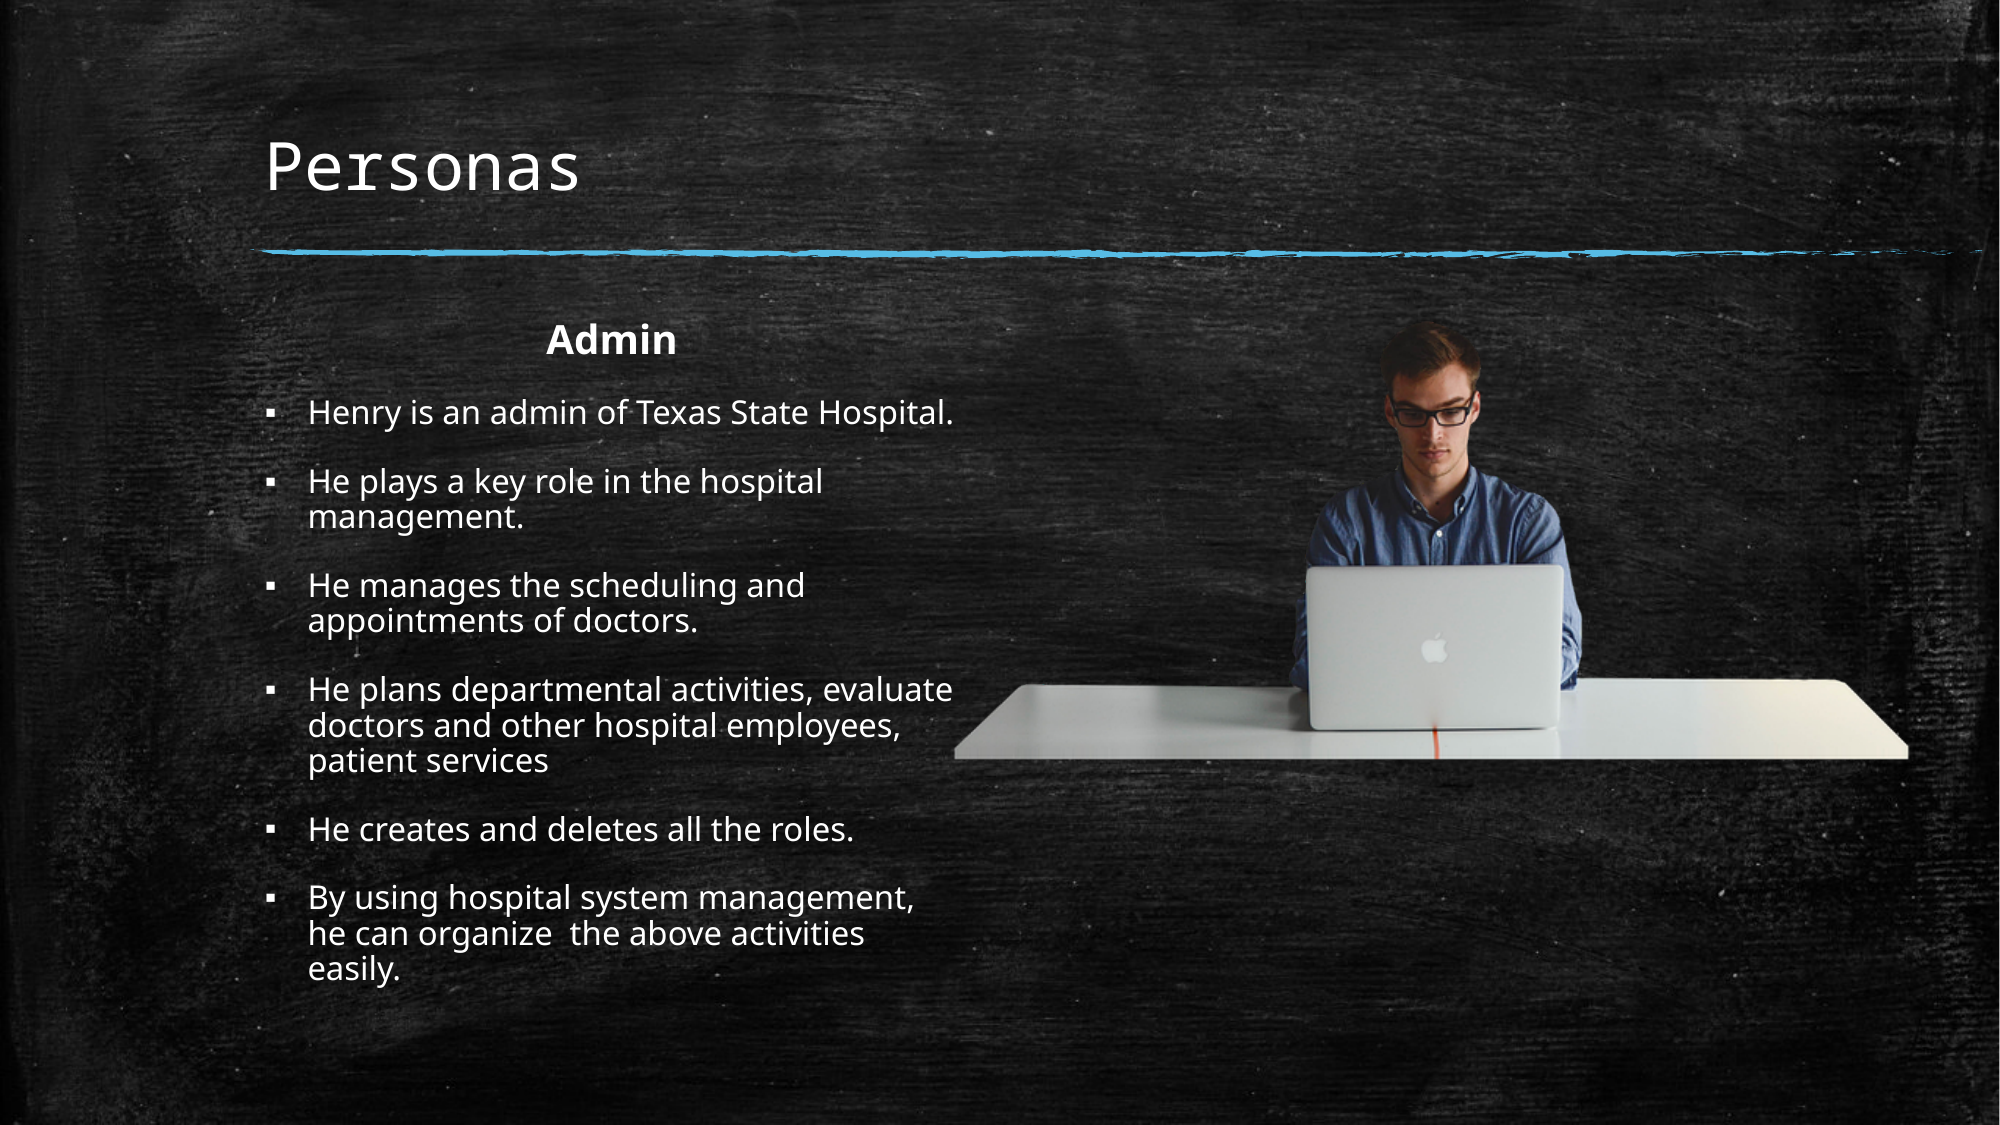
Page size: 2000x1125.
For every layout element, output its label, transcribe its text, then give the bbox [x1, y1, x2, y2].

list Admin Henry is an admin of Texas State Hospital. He plays a key role in the hospital management. He manages the scheduling and appointments of doctors. He plans departmental activities, evaluate doctors and other hospital employees, patient services He creates and deletes all the roles. By using hospital system management, he can organize the above activities easily. [249, 312, 975, 1013]
picture [899, 274, 1963, 807]
title Personas [249, 45, 1750, 213]
